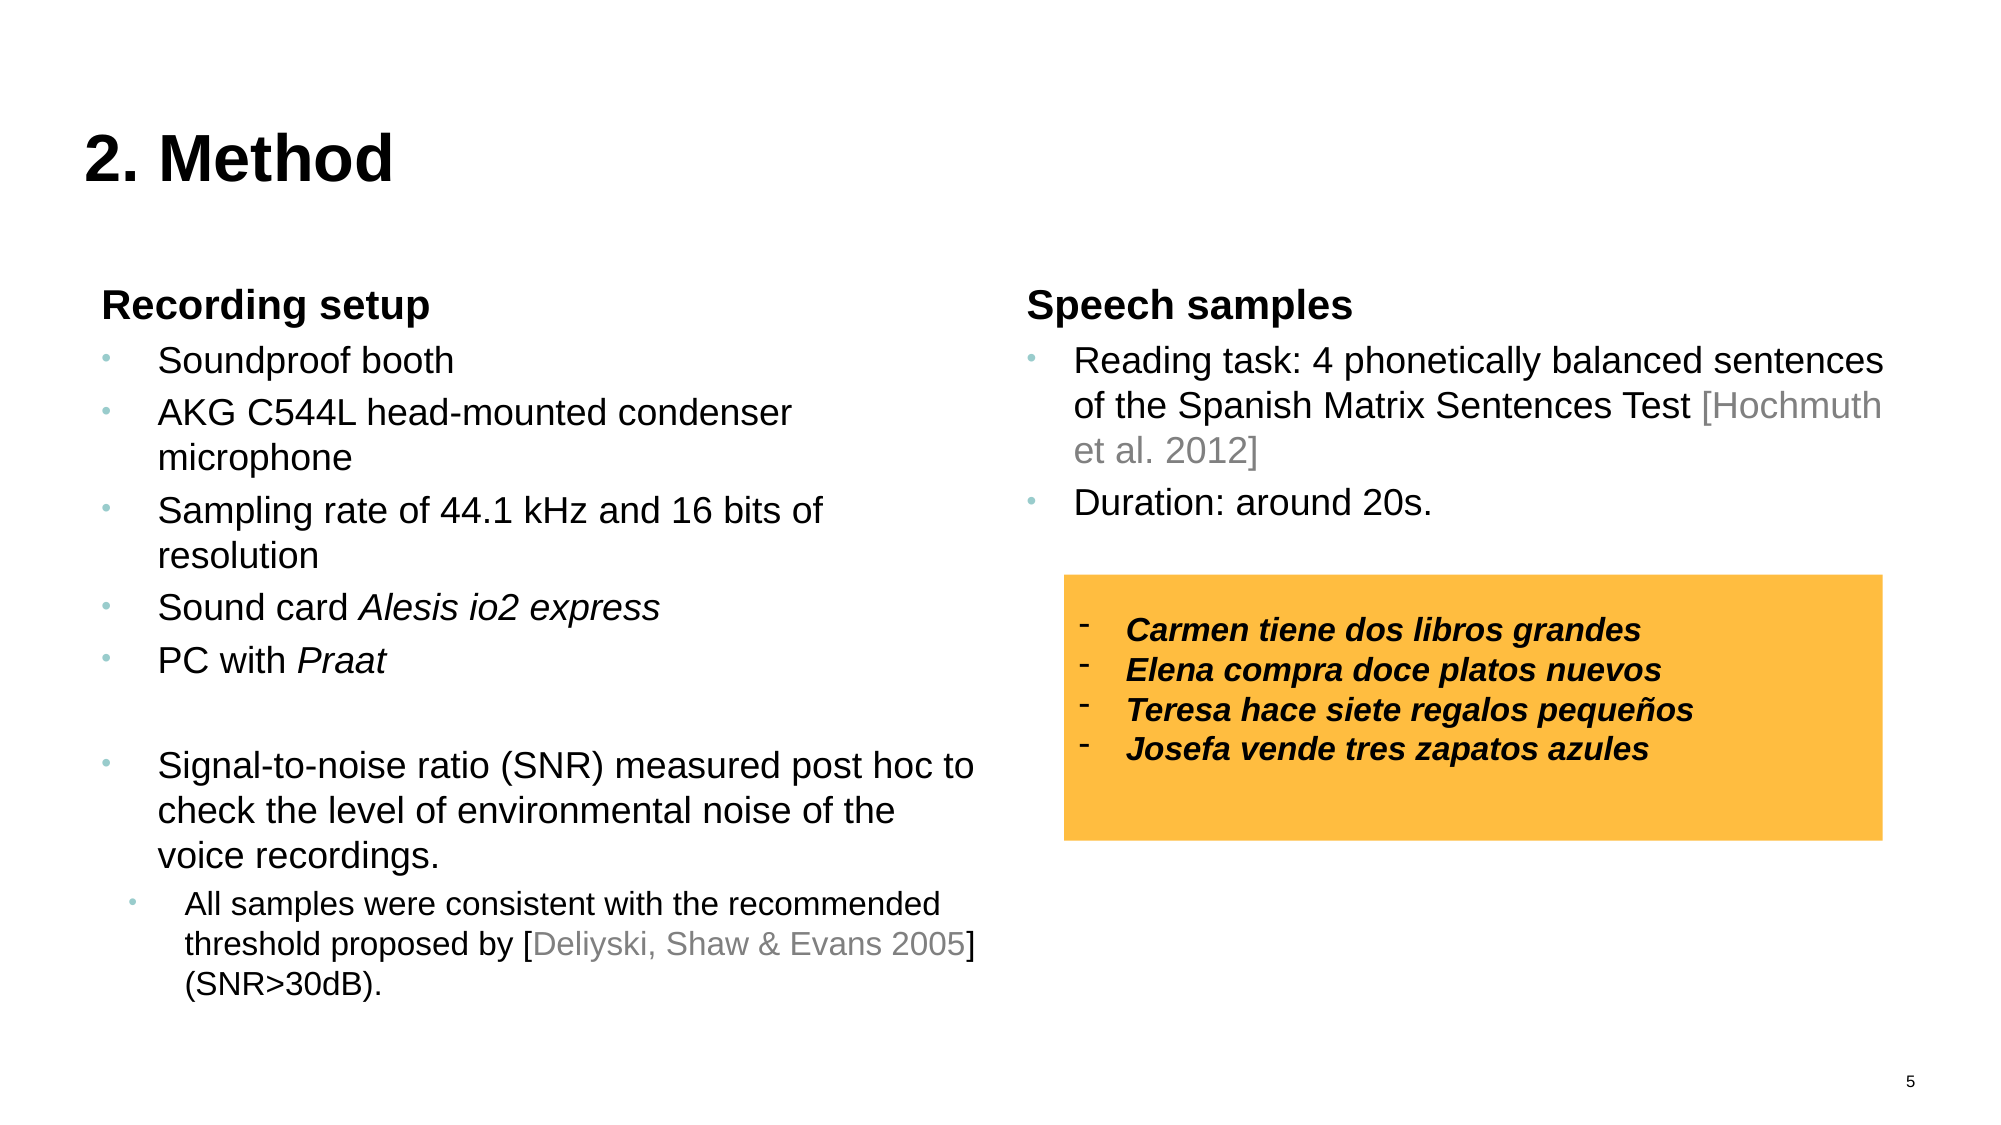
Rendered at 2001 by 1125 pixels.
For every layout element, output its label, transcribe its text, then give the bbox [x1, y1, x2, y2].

list Recording setup Soundproof booth AKG C544L head-mounted condenser microphone Sampling rate of 44.1 kHz and 16 bits of resolution Sound card Alesis io2 express PC with Praat Signal-to-noise ratio (SNR) measured post hoc to check the level of environmental noise of the voice recordings. All samples were consistent with the recommended threshold proposed by [Deliyski, Shaw & Evans 2005] (SNR>30dB). Speech samples Reading task: 4 phonetically balanced sentences of the Spanish Matrix Sentences Test [Hochmuth et al. 2012] Duration: around 20s. [53, 278, 1905, 1031]
text_box Carmen tiene dos libros grandes Elena compra doce platos nuevos Teresa hace siete regalos pequeños Josefa vende tres zapatos azules [1063, 574, 1884, 842]
slide_number 5 [1850, 1030, 1916, 1091]
title 2. Method [84, 34, 1771, 196]
